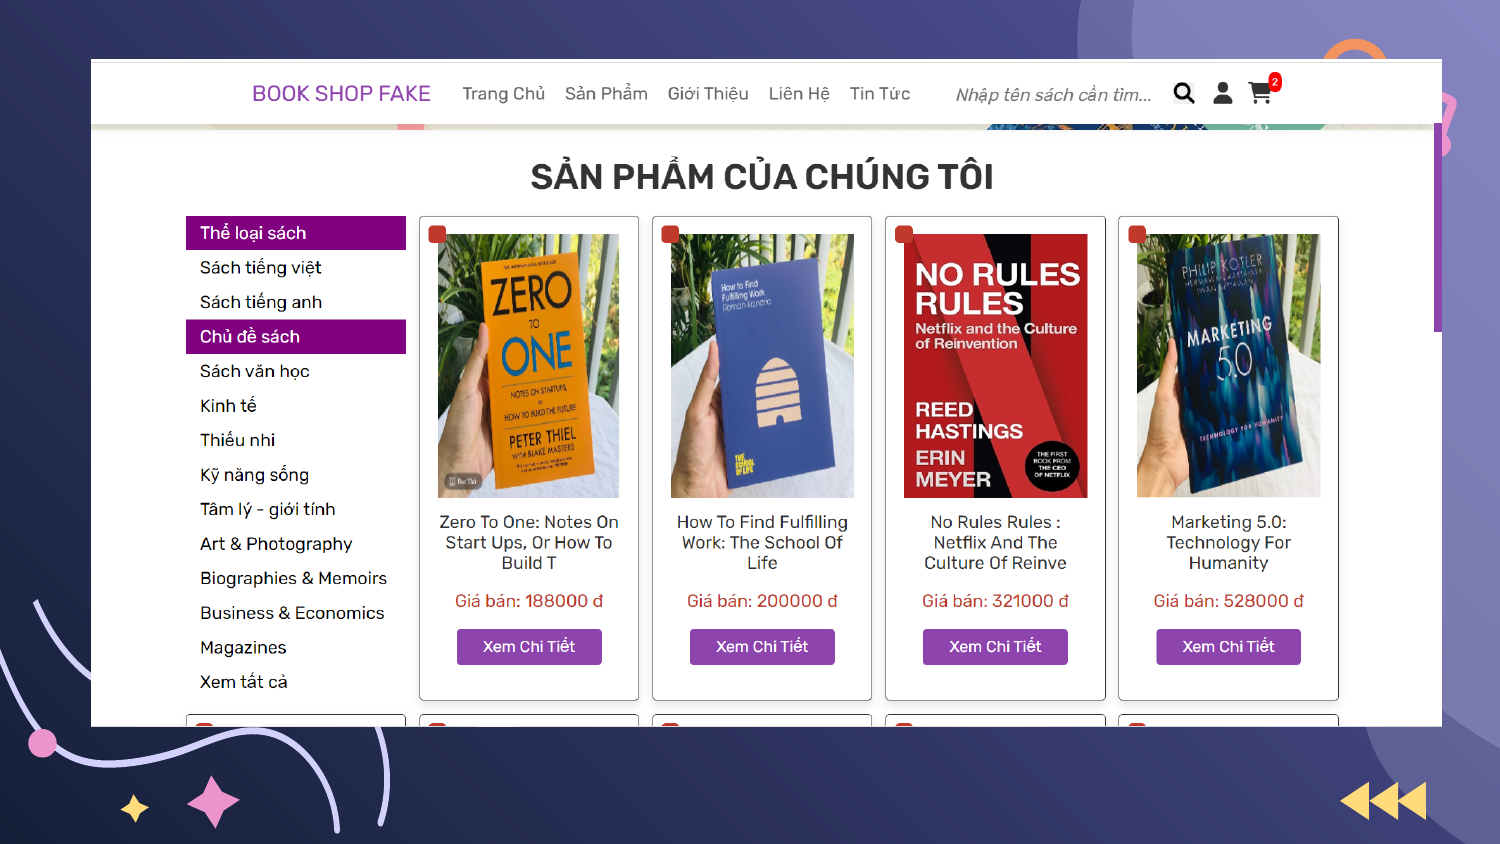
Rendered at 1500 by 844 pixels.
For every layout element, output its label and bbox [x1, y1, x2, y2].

picture [91, 59, 1442, 727]
